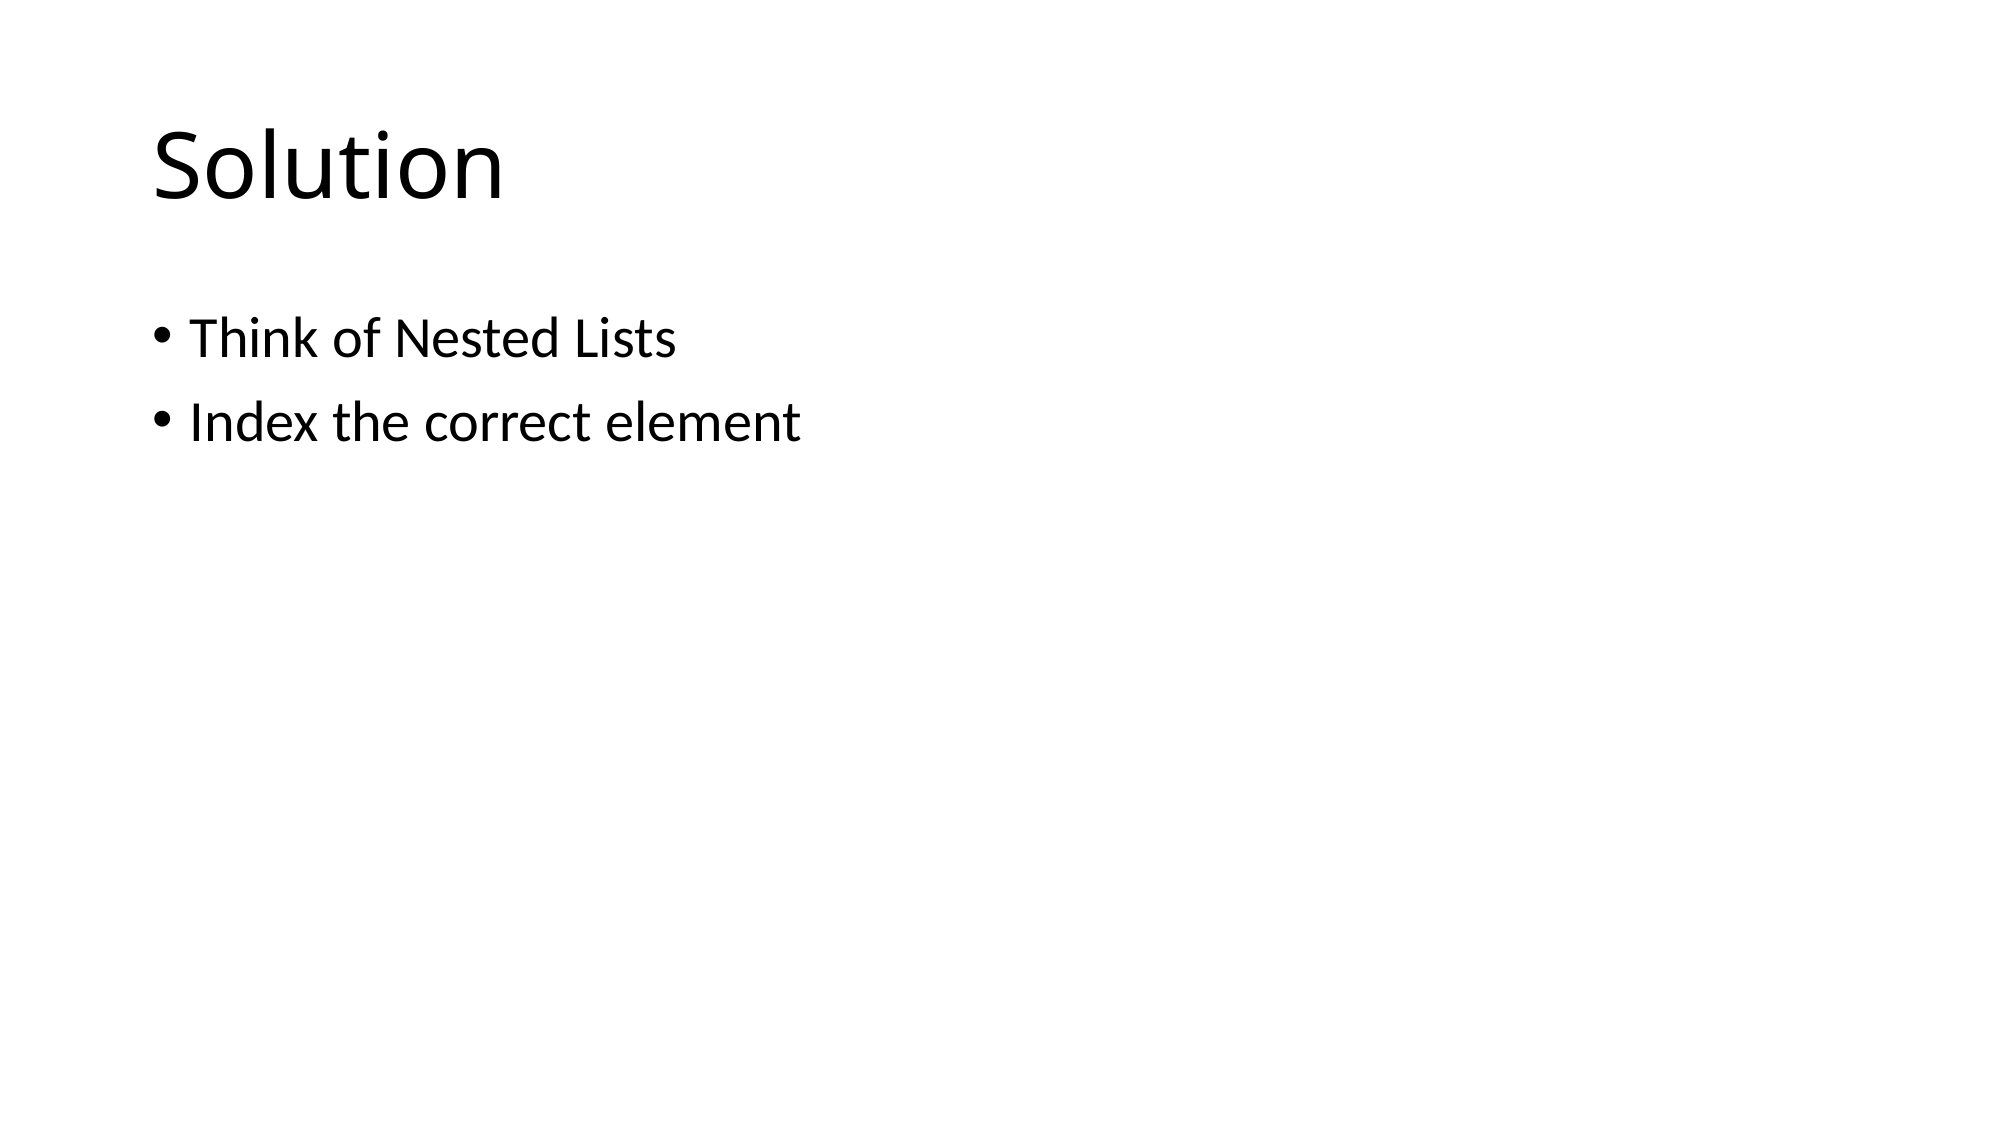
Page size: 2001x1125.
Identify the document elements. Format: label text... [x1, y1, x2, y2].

list Think of Nested Lists Index the correct element [137, 299, 1863, 1014]
title Solution [137, 59, 1863, 278]
